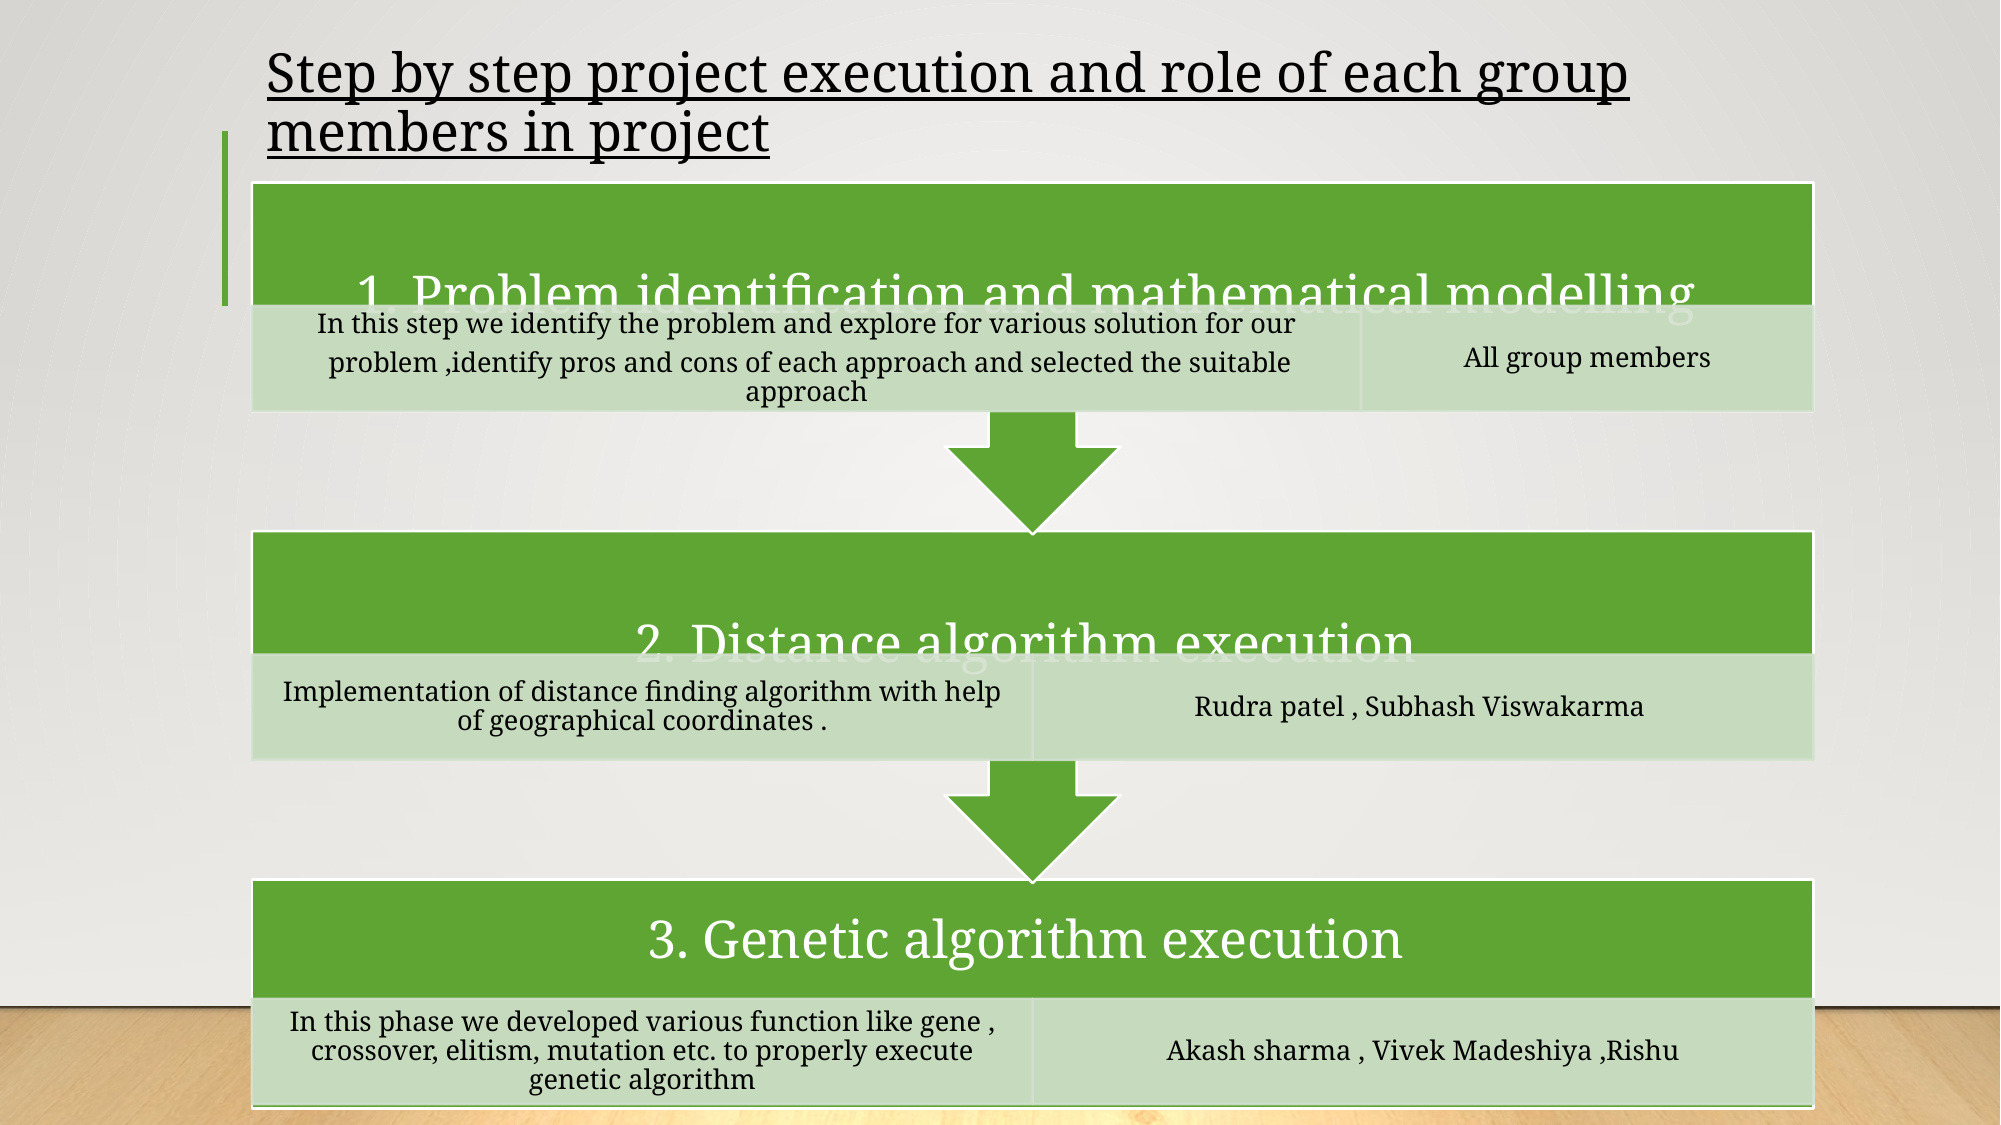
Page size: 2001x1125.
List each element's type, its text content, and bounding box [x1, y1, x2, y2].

picture [0, 1006, 2000, 1125]
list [251, 182, 1814, 1109]
title Step by step project execution and role of each group members in project [251, 38, 1814, 171]
